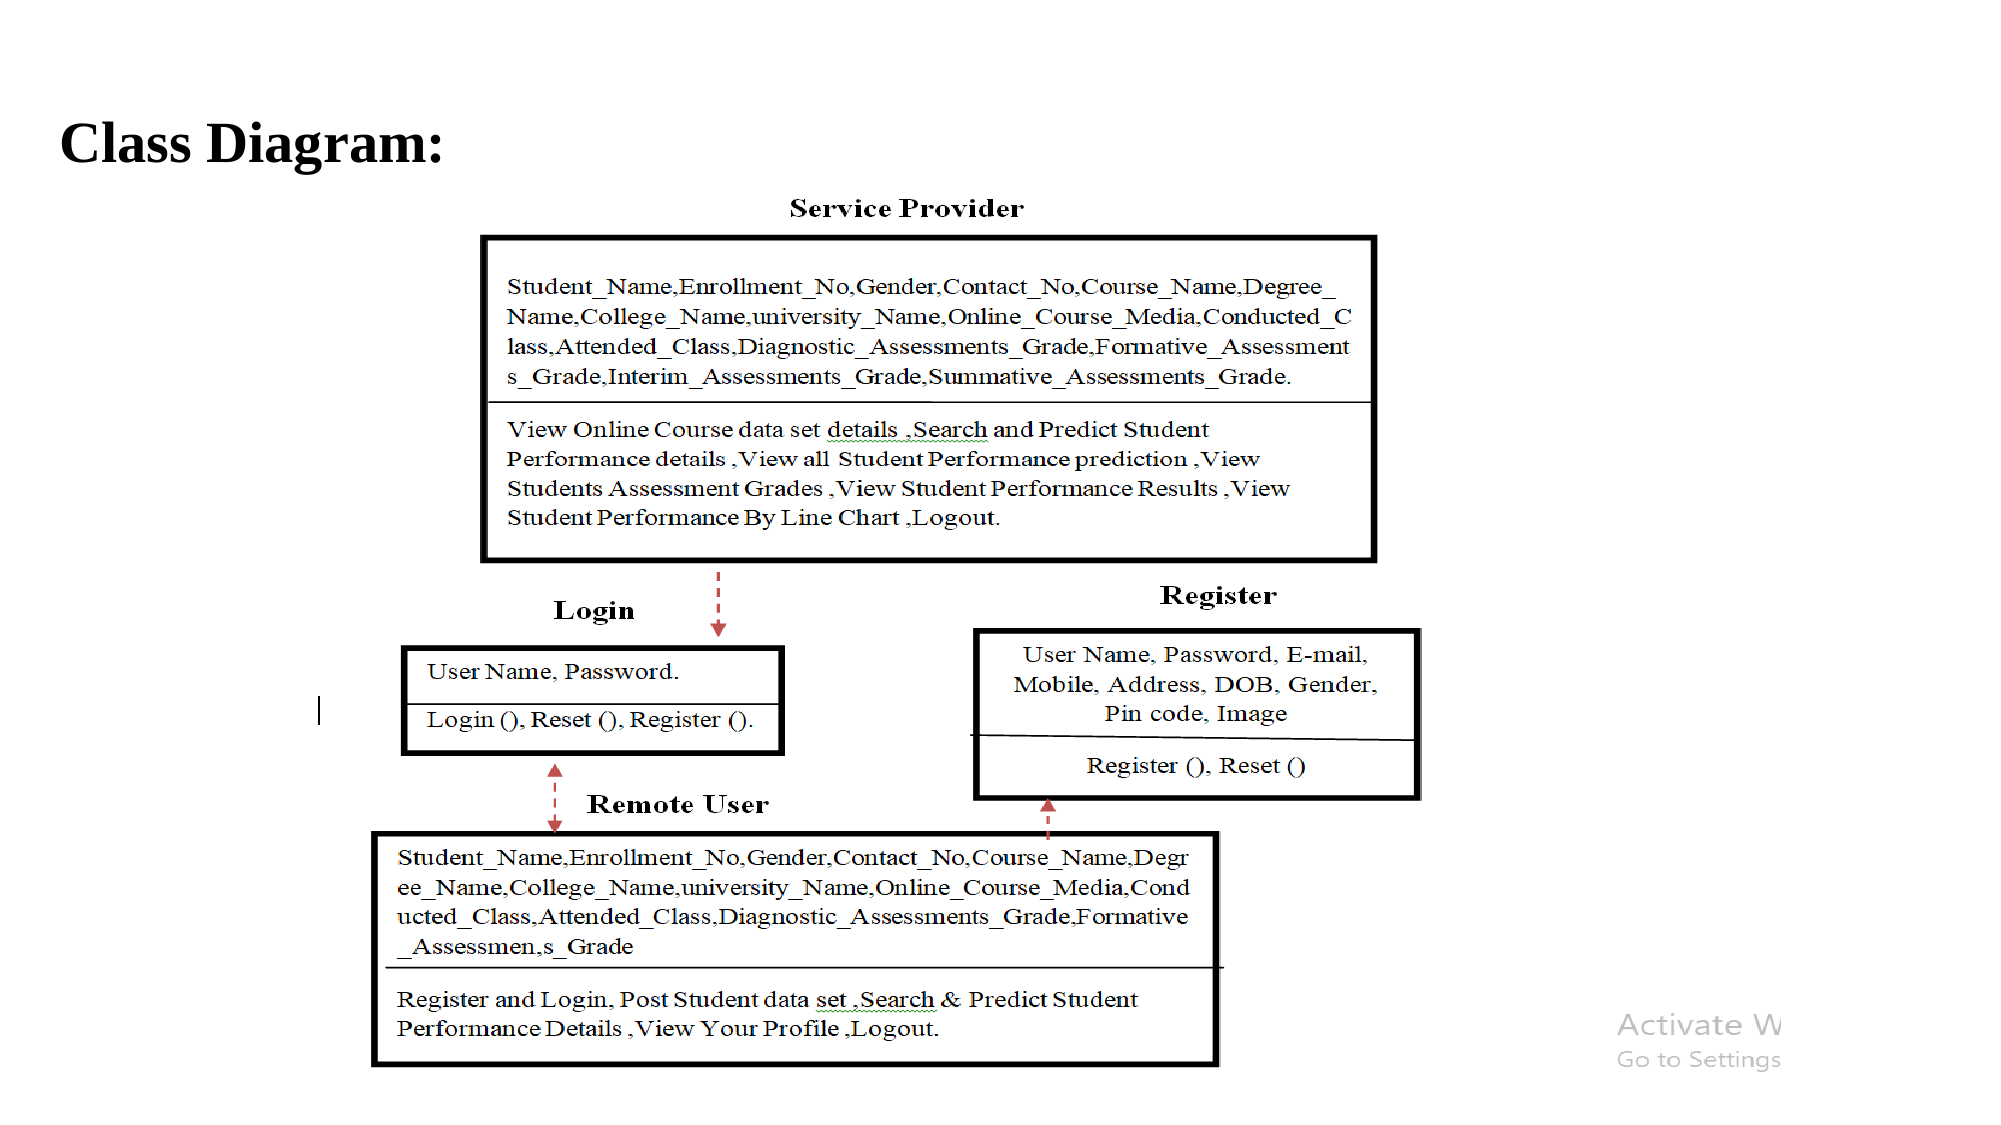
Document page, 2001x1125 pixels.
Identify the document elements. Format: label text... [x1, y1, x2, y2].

title Class Diagram: [44, 26, 1862, 245]
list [159, 183, 1781, 1079]
